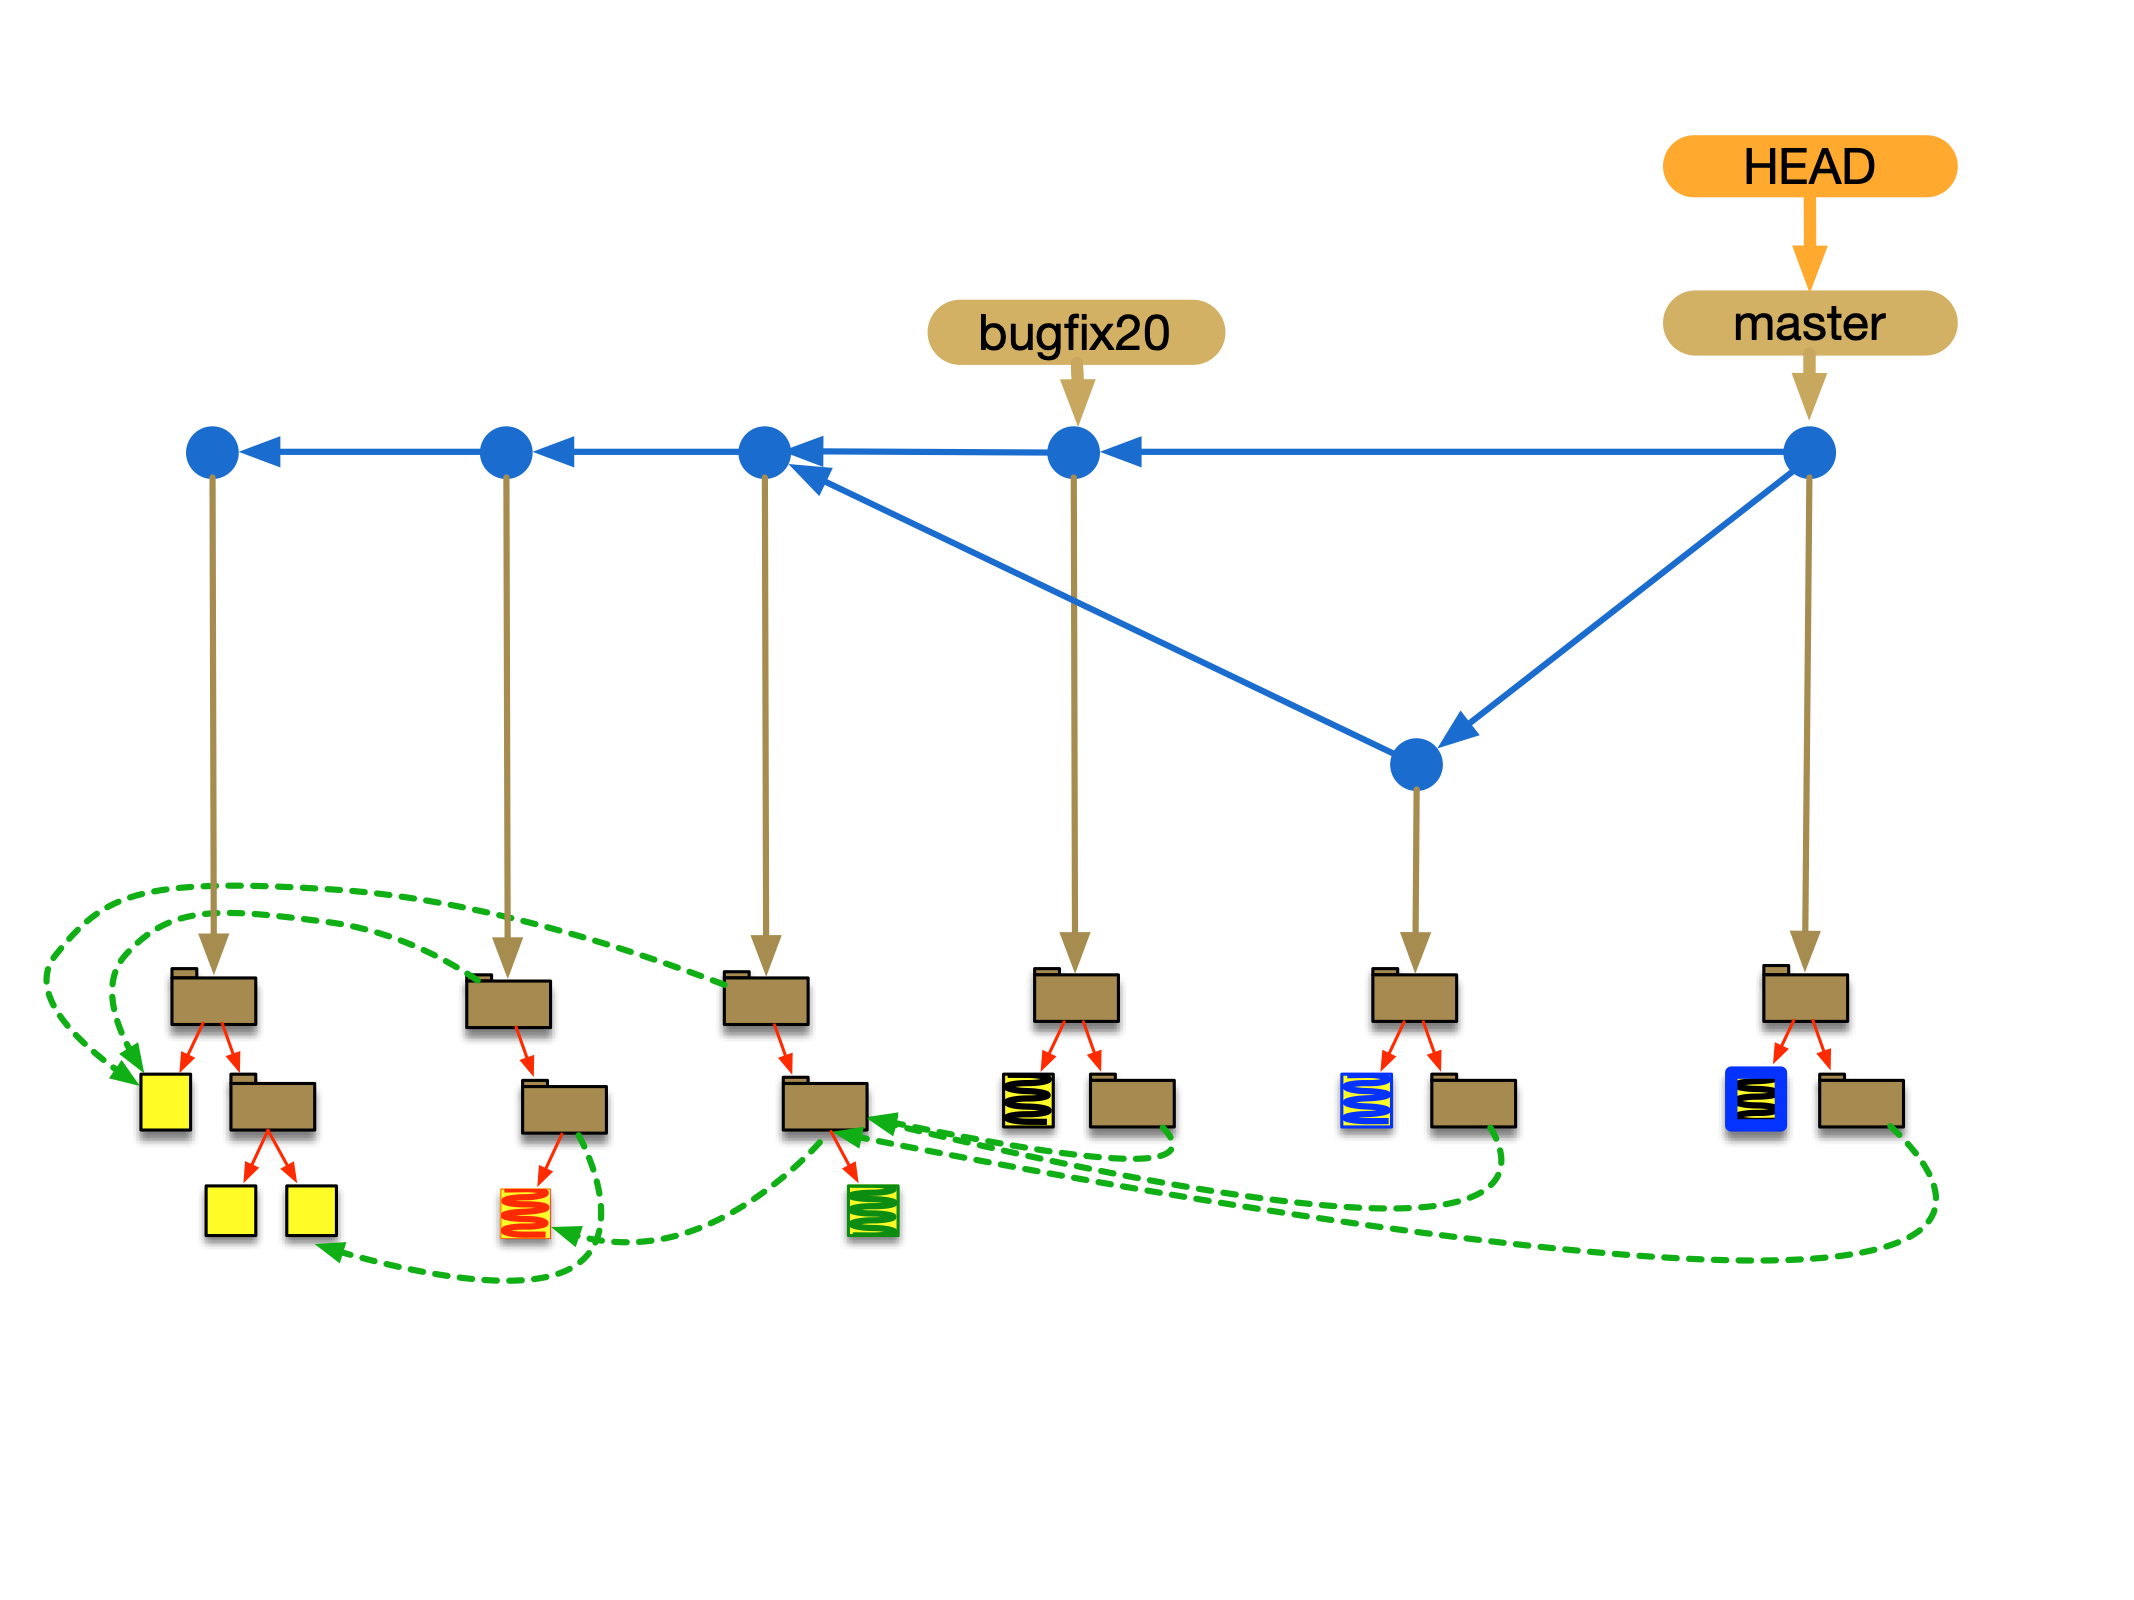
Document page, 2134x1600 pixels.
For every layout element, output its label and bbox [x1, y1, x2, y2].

picture [36, 129, 1965, 1294]
